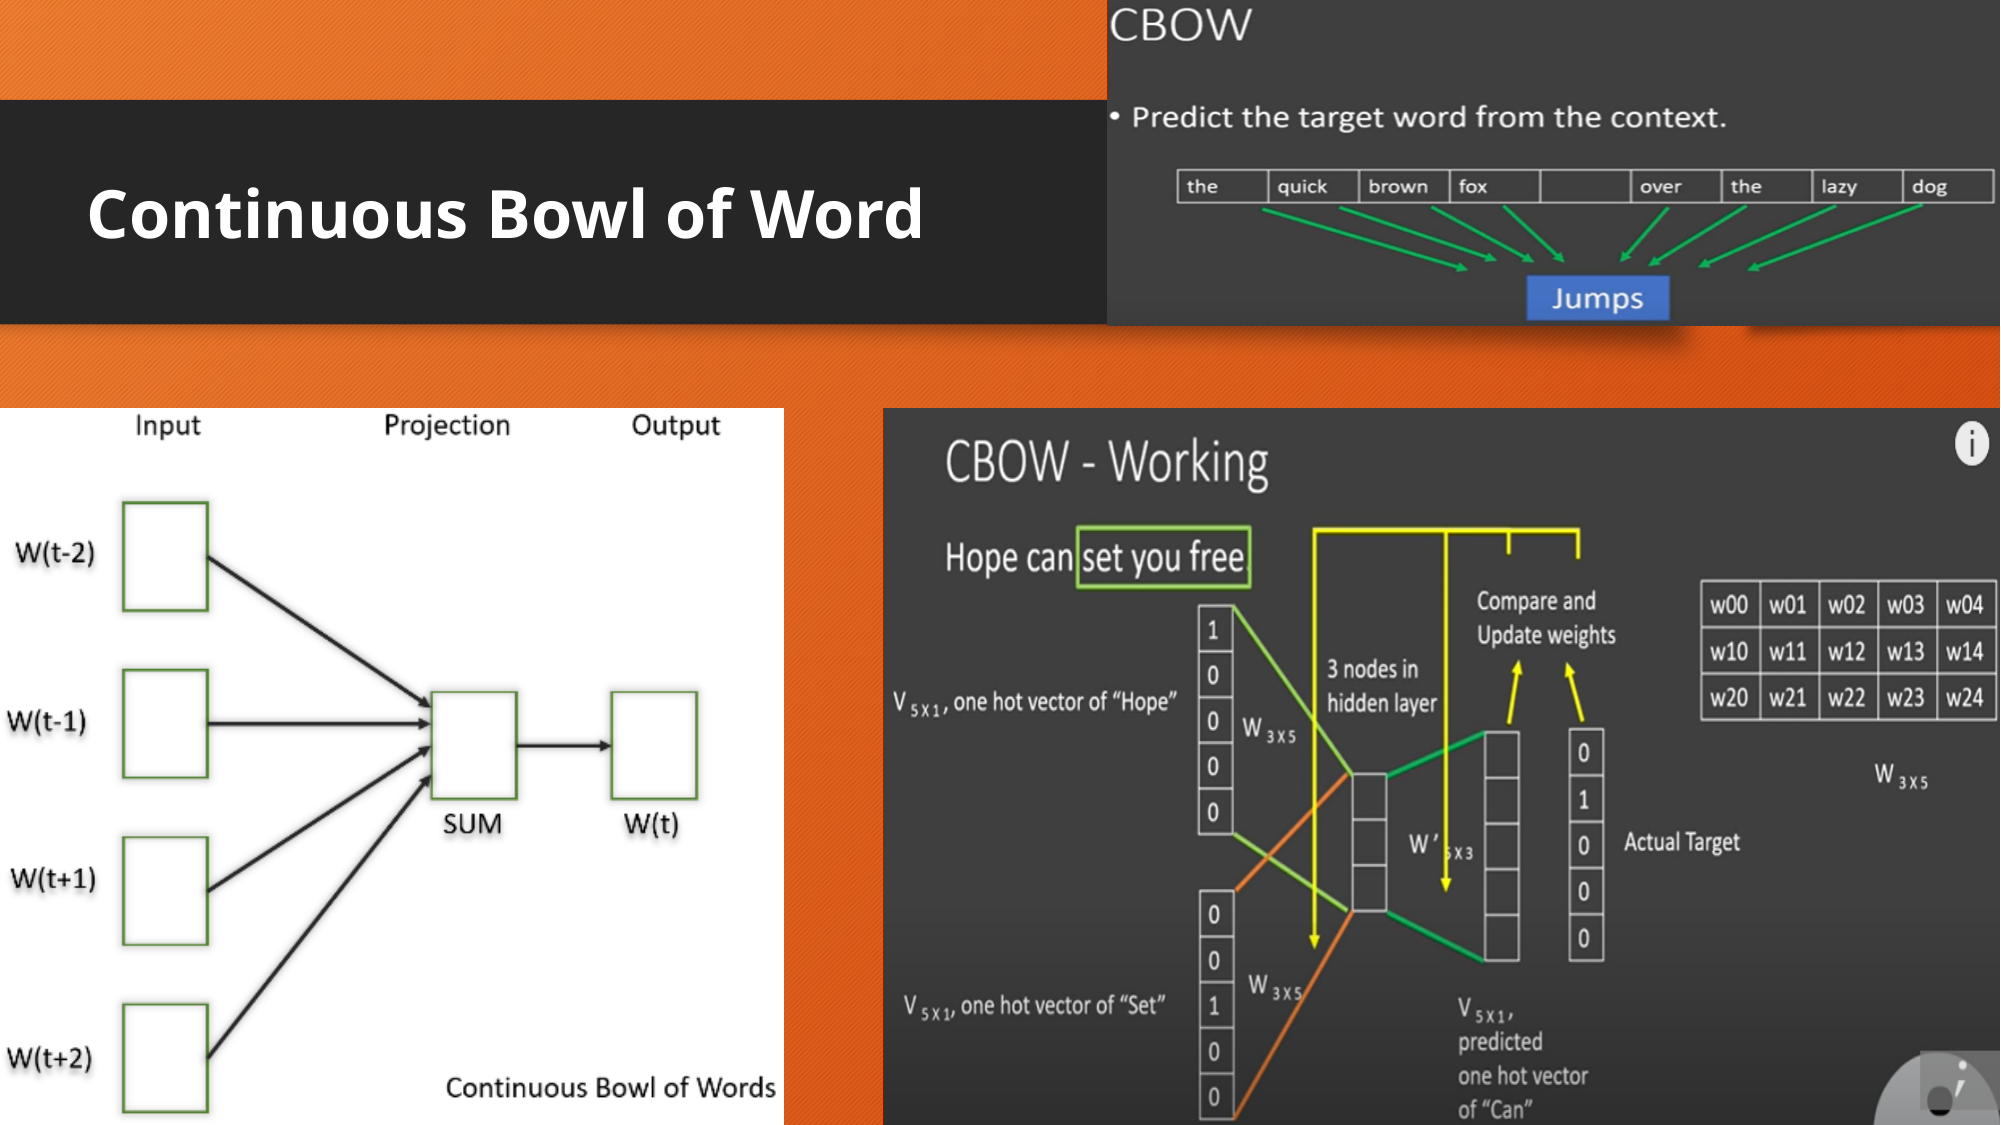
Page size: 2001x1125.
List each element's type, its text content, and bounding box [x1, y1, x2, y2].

picture [0, 0, 2000, 376]
picture [0, 408, 784, 1125]
picture [883, 408, 2000, 1125]
text_box Continuous Bowl of Word [72, 164, 1107, 260]
